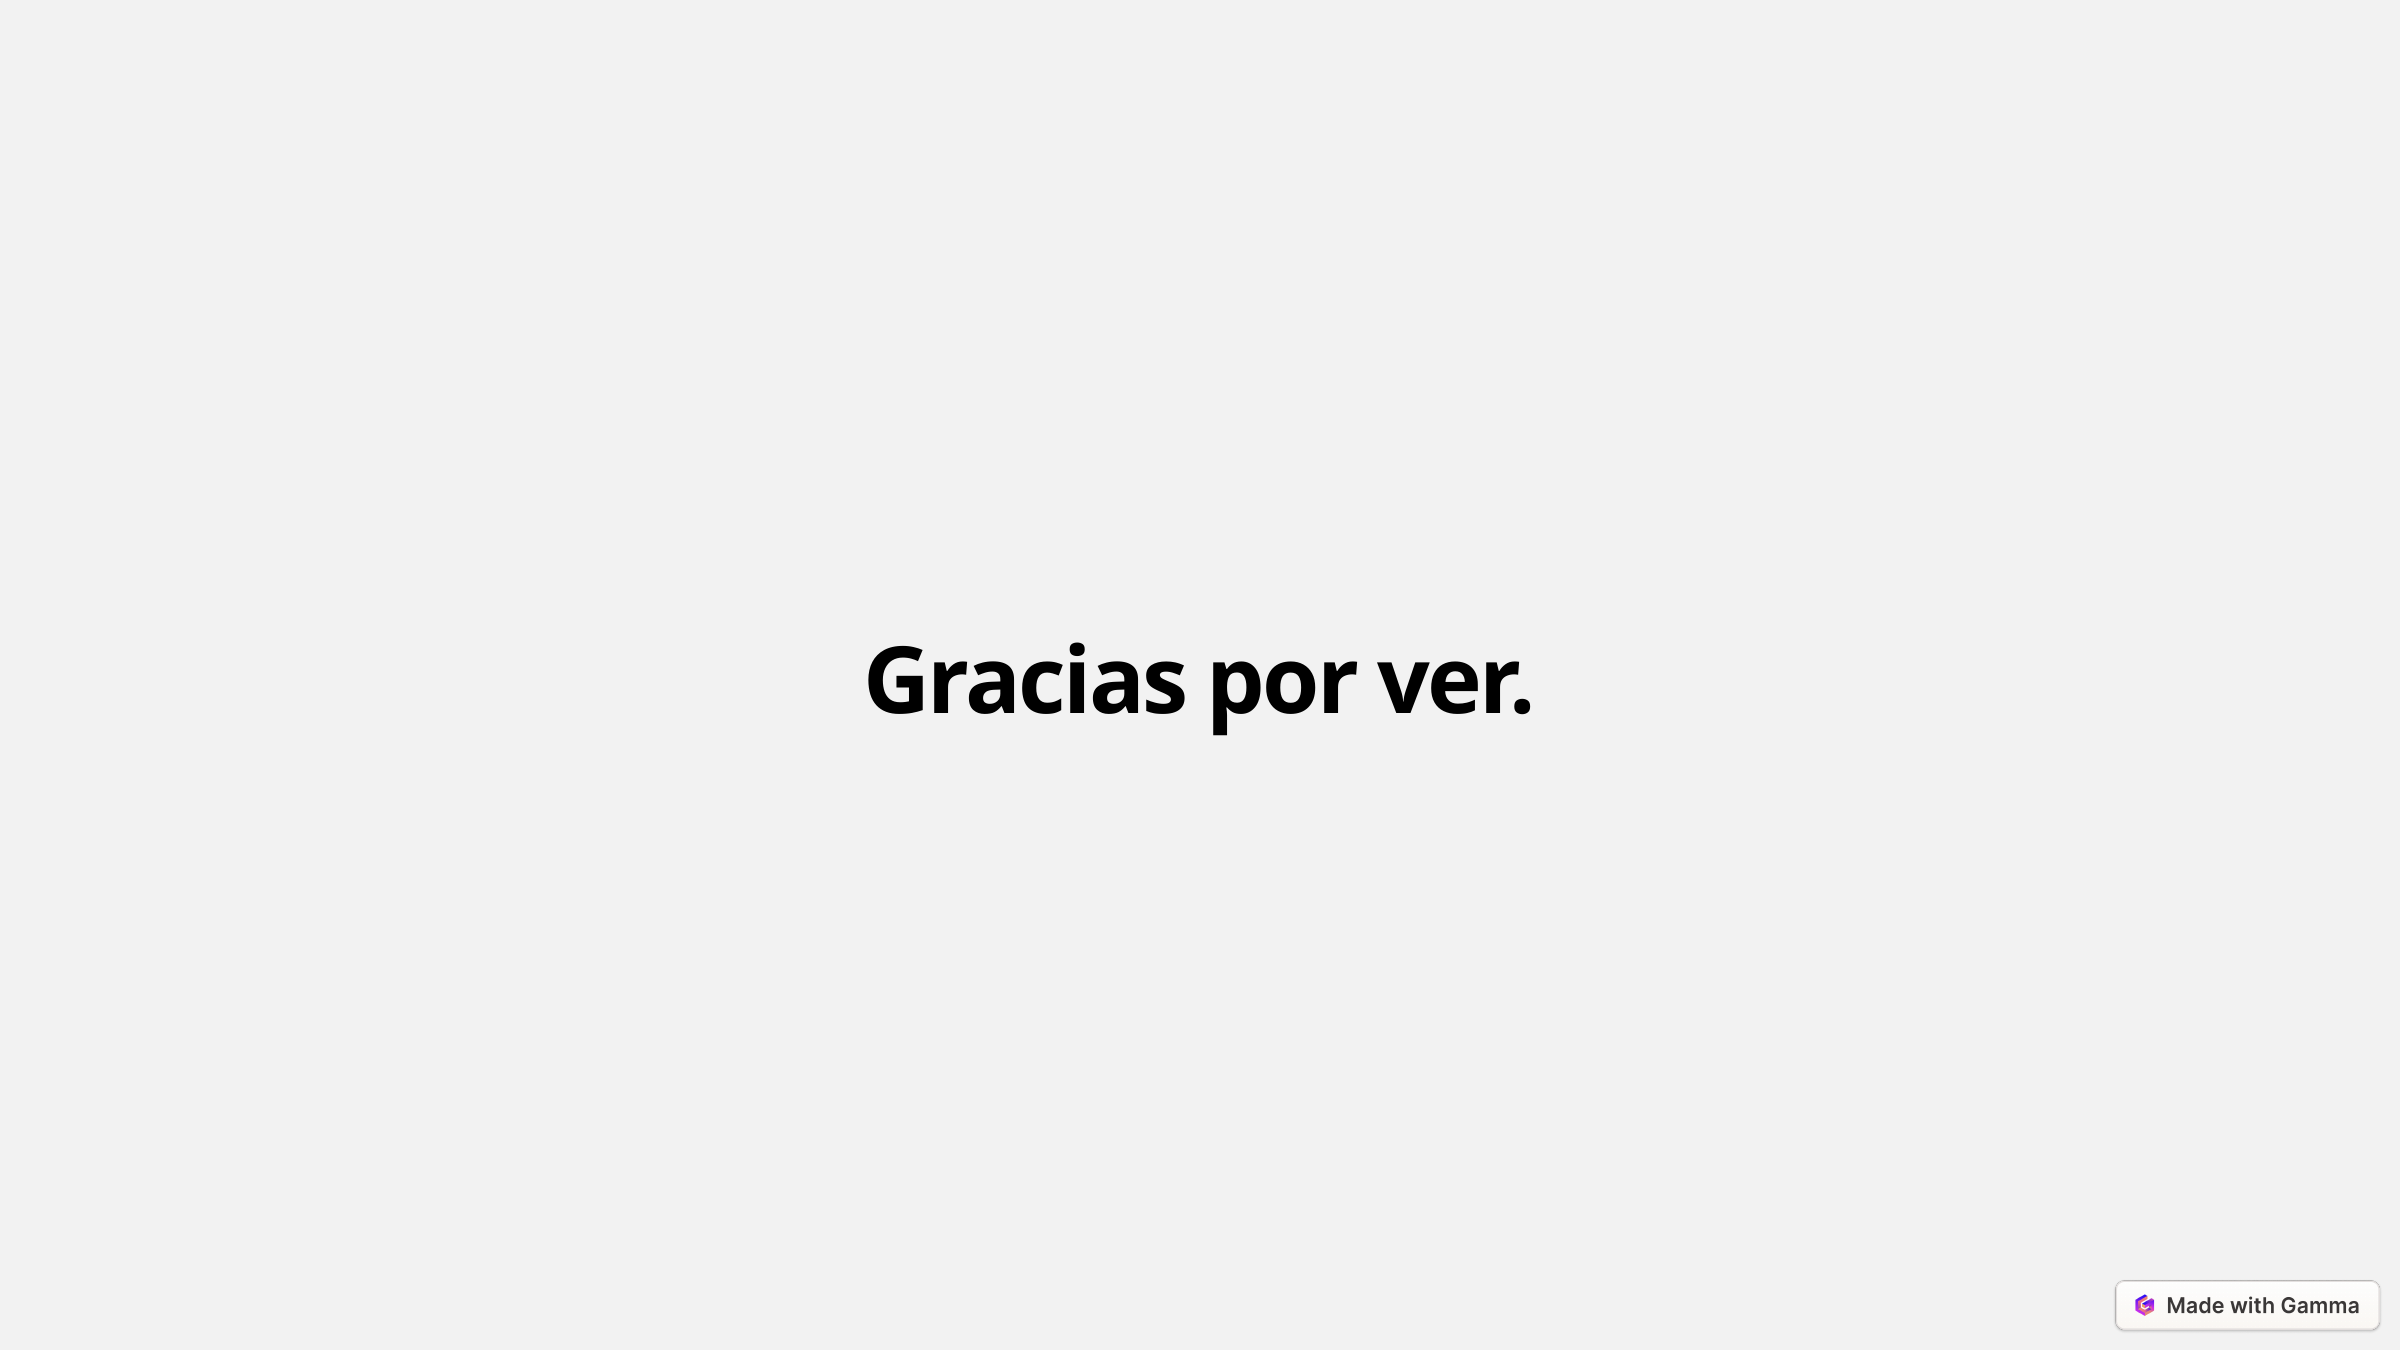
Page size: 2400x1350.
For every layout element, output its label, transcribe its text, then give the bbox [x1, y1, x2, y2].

text_box Gracias por ver. [734, 616, 1666, 734]
picture [2106, 1271, 2389, 1339]
